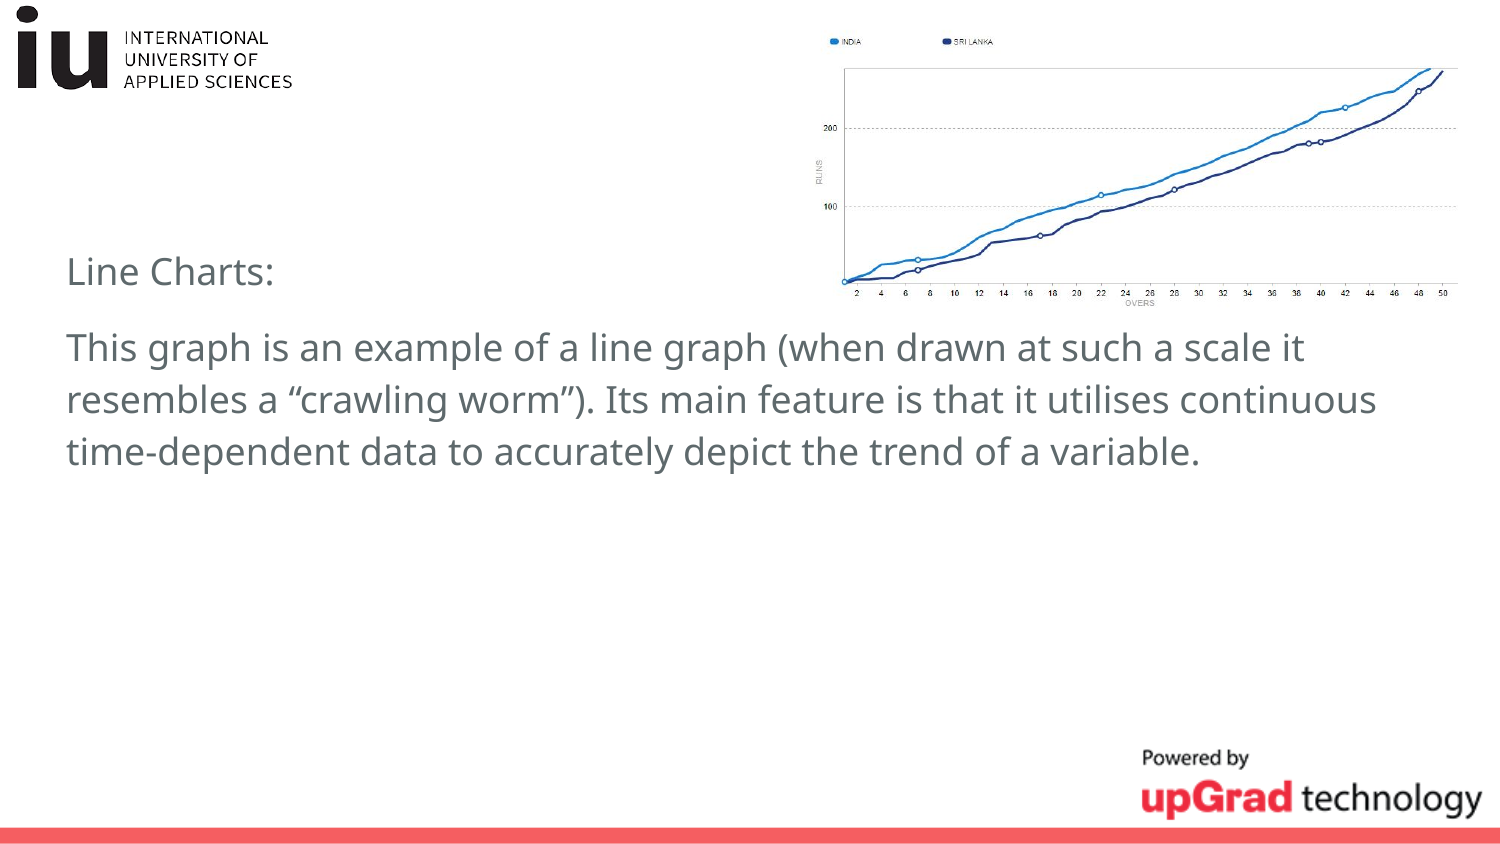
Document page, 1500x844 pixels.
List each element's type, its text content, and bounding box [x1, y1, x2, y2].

picture [1124, 718, 1500, 844]
picture [12, 0, 296, 122]
list Line Charts: This graph is an example of a line graph (when drawn at such a scale it resembles a “crawling worm”). Its main feature is that it utilises continuous time-dependent data to accurately depict the trend of a variable. [51, 225, 1449, 787]
picture [802, 23, 1475, 321]
